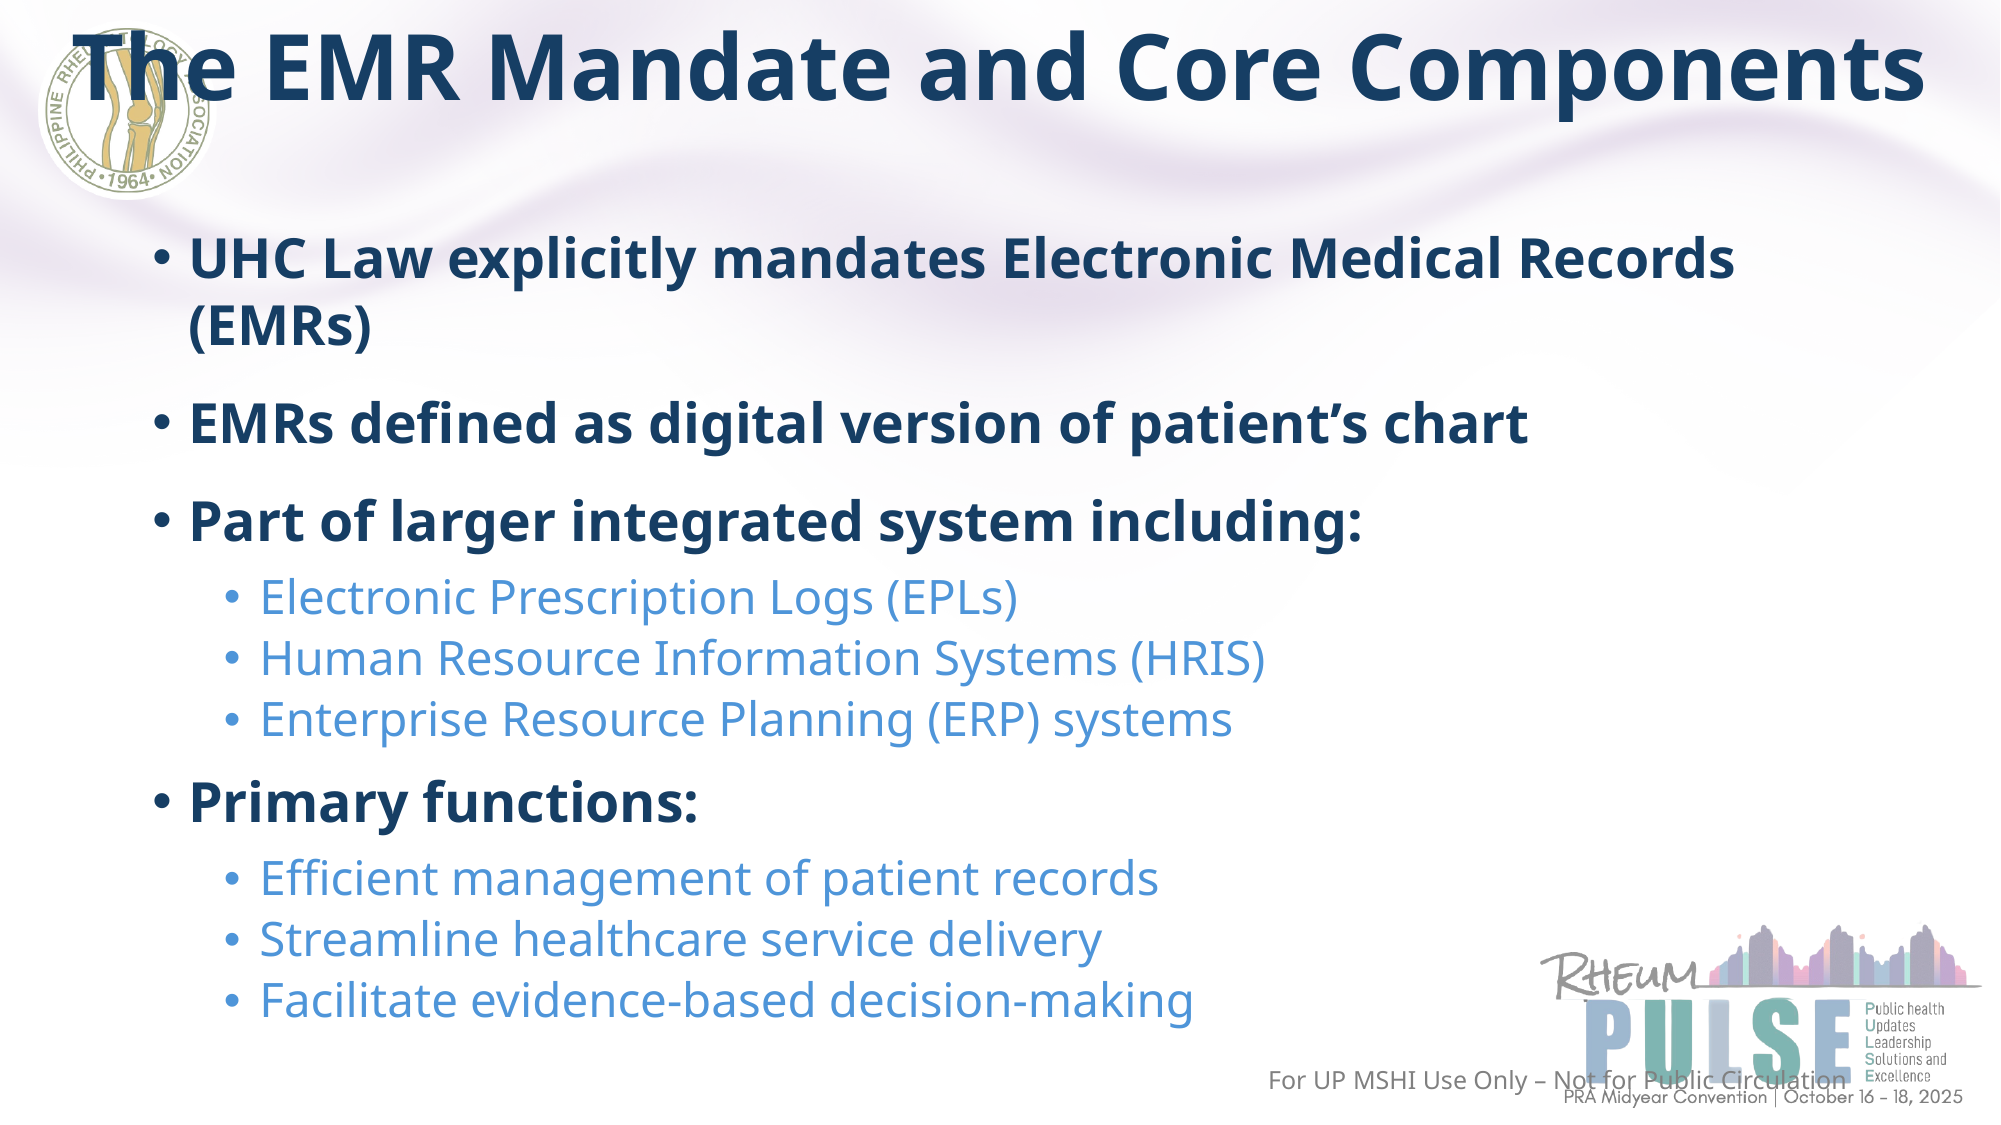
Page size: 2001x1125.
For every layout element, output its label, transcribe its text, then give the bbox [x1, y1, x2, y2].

list UHC Law explicitly mandates Electronic Medical Records (EMRs) EMRs defined as digital version of patient’s chart Part of larger integrated system including: Electronic Prescription Logs (EPLs) Human Resource Information Systems (HRIS) Enterprise Resource Planning (ERP) systems Primary functions: Efficient management of patient records Streamline healthcare service delivery Facilitate evidence-based decision-making [137, 215, 1863, 1043]
title The EMR Mandate and Core Components [0, 0, 2000, 142]
